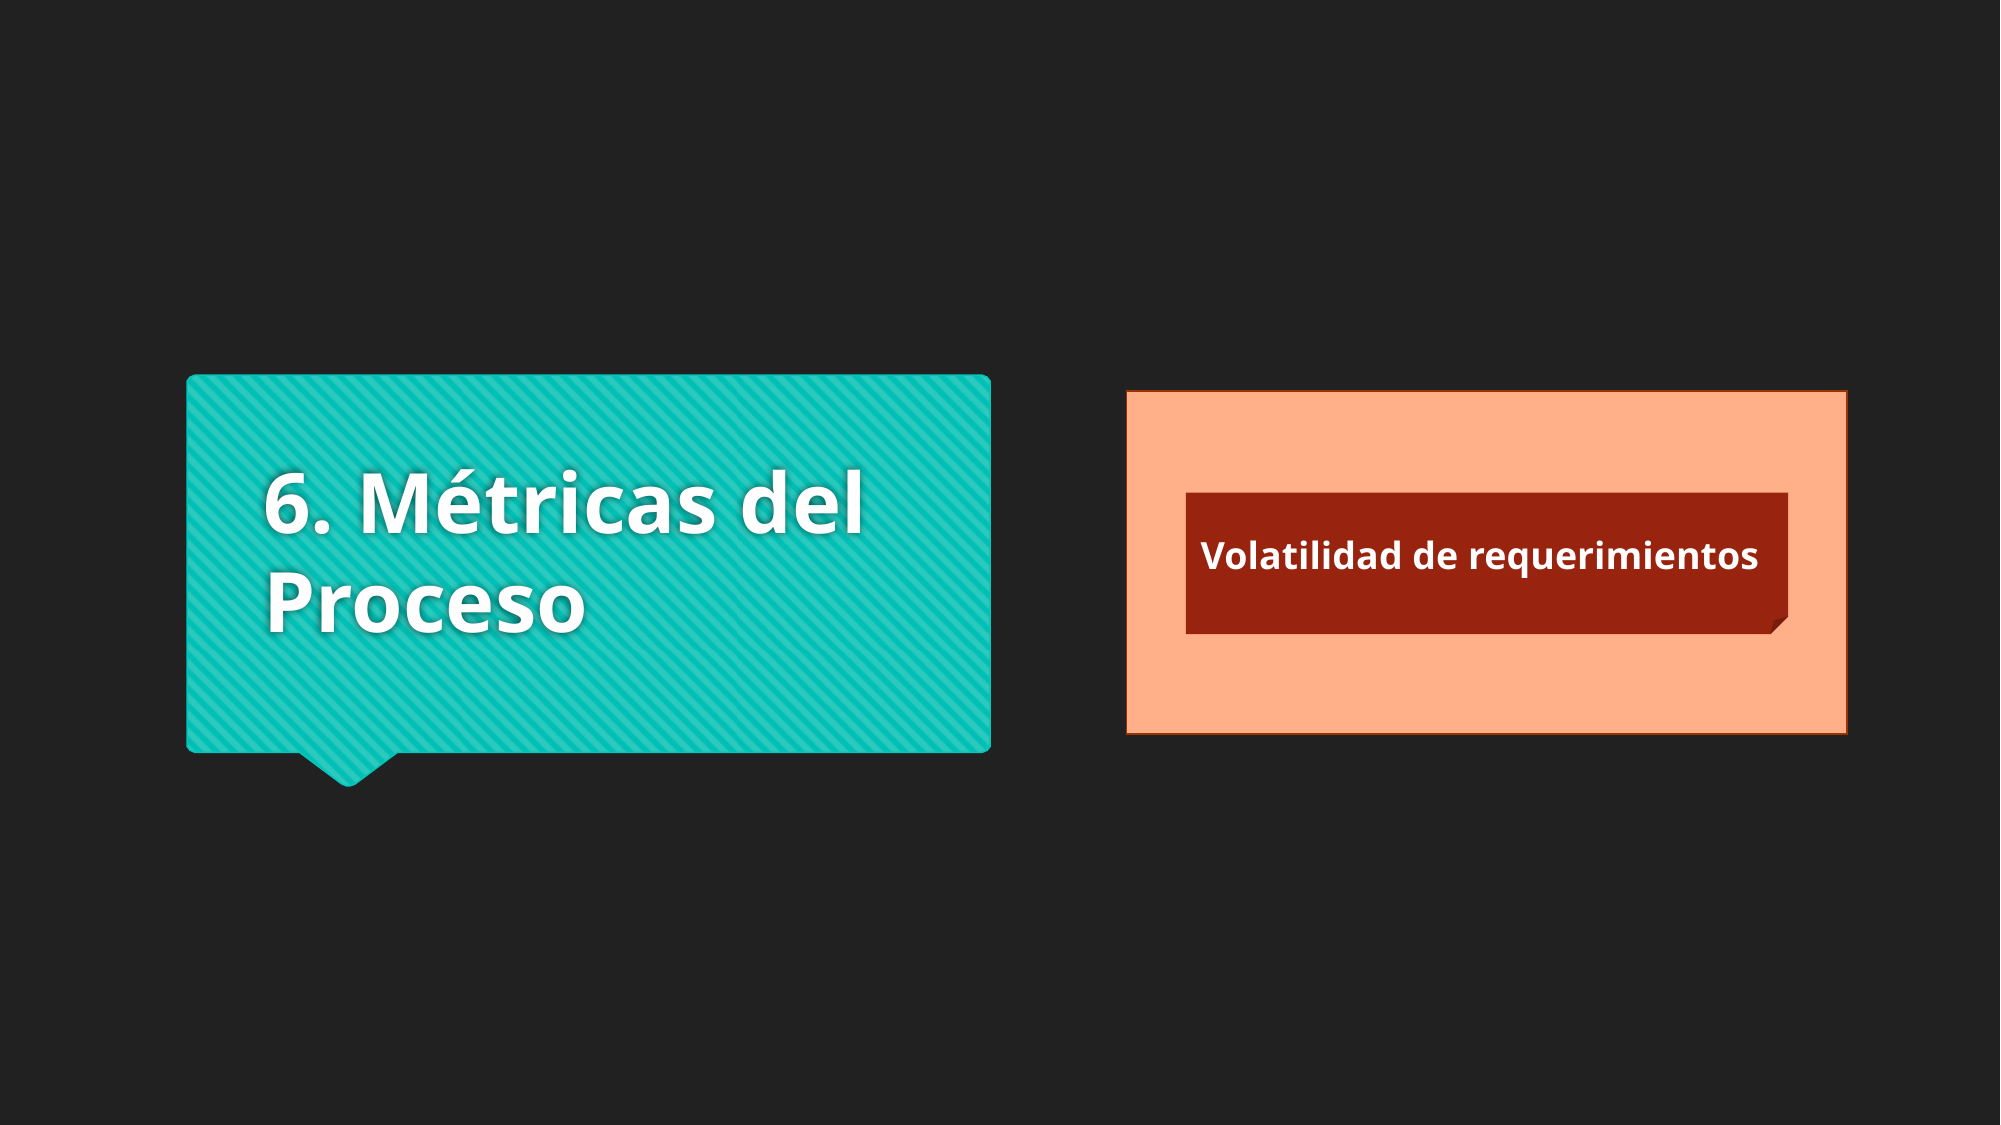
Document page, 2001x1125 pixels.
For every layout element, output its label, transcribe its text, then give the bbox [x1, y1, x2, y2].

text_box Volatilidad de requerimientos [1185, 492, 1789, 635]
title 6. Métricas del Proceso [248, 327, 1049, 658]
text_box [1126, 391, 1848, 734]
